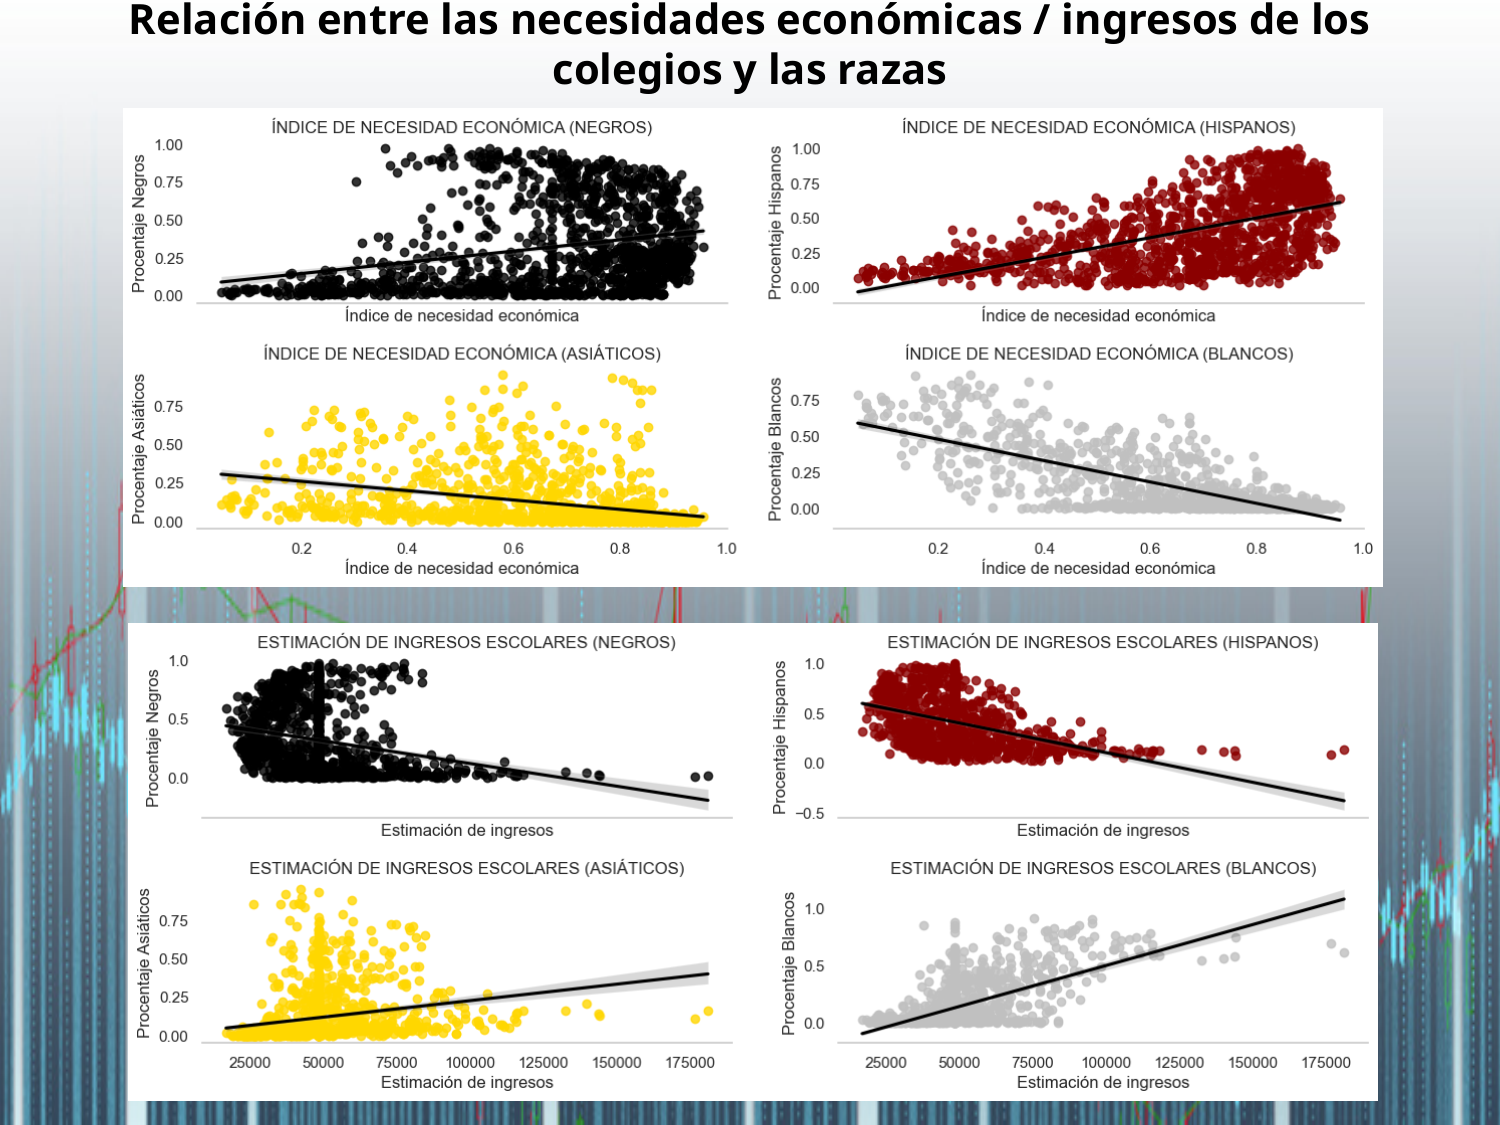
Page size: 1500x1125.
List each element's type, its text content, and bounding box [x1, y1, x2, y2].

picture [0, 0, 1500, 1125]
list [123, 108, 1383, 587]
text_box Relación entre las necesidades económicas / ingresos de los colegios y las razas [53, 0, 1447, 102]
